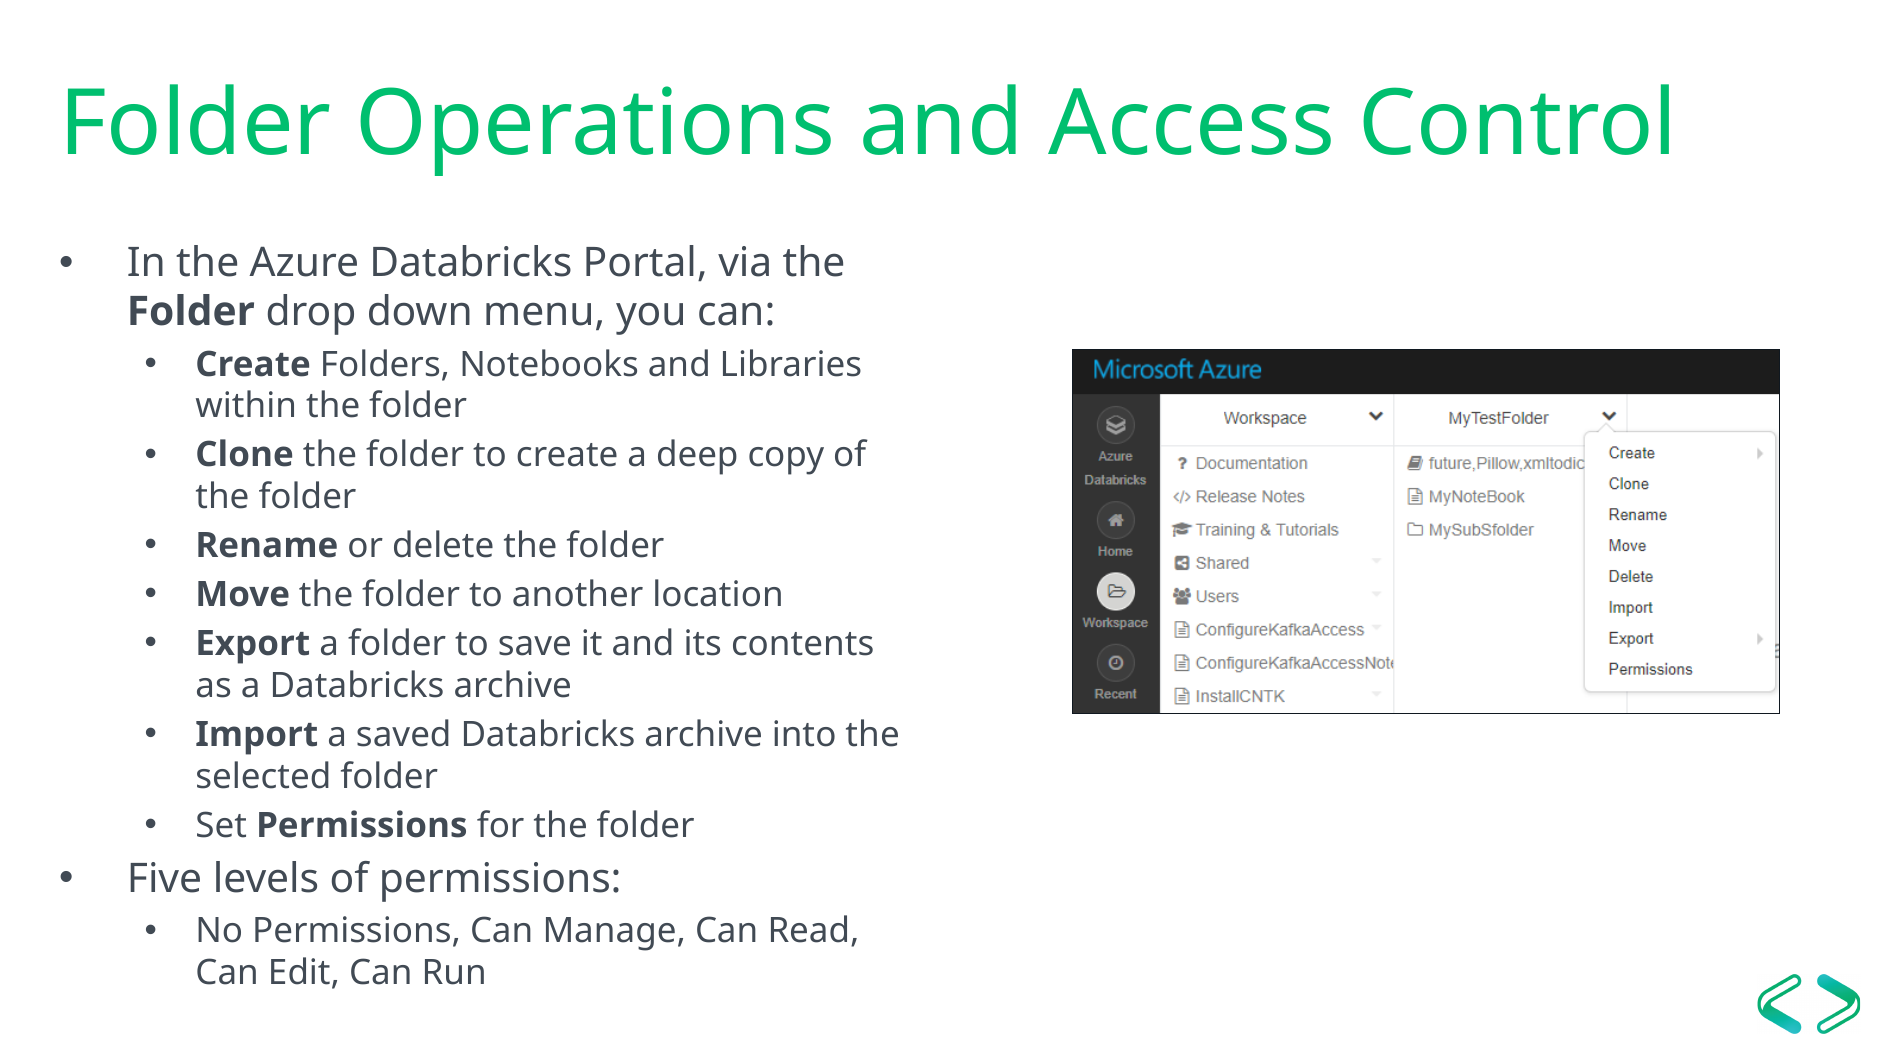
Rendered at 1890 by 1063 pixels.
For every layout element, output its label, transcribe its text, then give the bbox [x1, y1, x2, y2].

title Folder Operations and Access Control [59, 59, 1831, 178]
picture [1072, 348, 1780, 715]
list In the Azure Databricks Portal, via the Folder drop down menu, you can: Create Folders, Notebooks and Libraries within the folder Clone the folder to create a deep copy of the folder Rename or delete the folder Move the folder to another location Export a folder to save it and its contents as a Databricks archive Import a saved Databricks archive into the selected folder Set Permissions for the folder Five levels of permissions: No Permissions, Can Manage, Can Read, Can Edit, Can Run [59, 236, 945, 1004]
